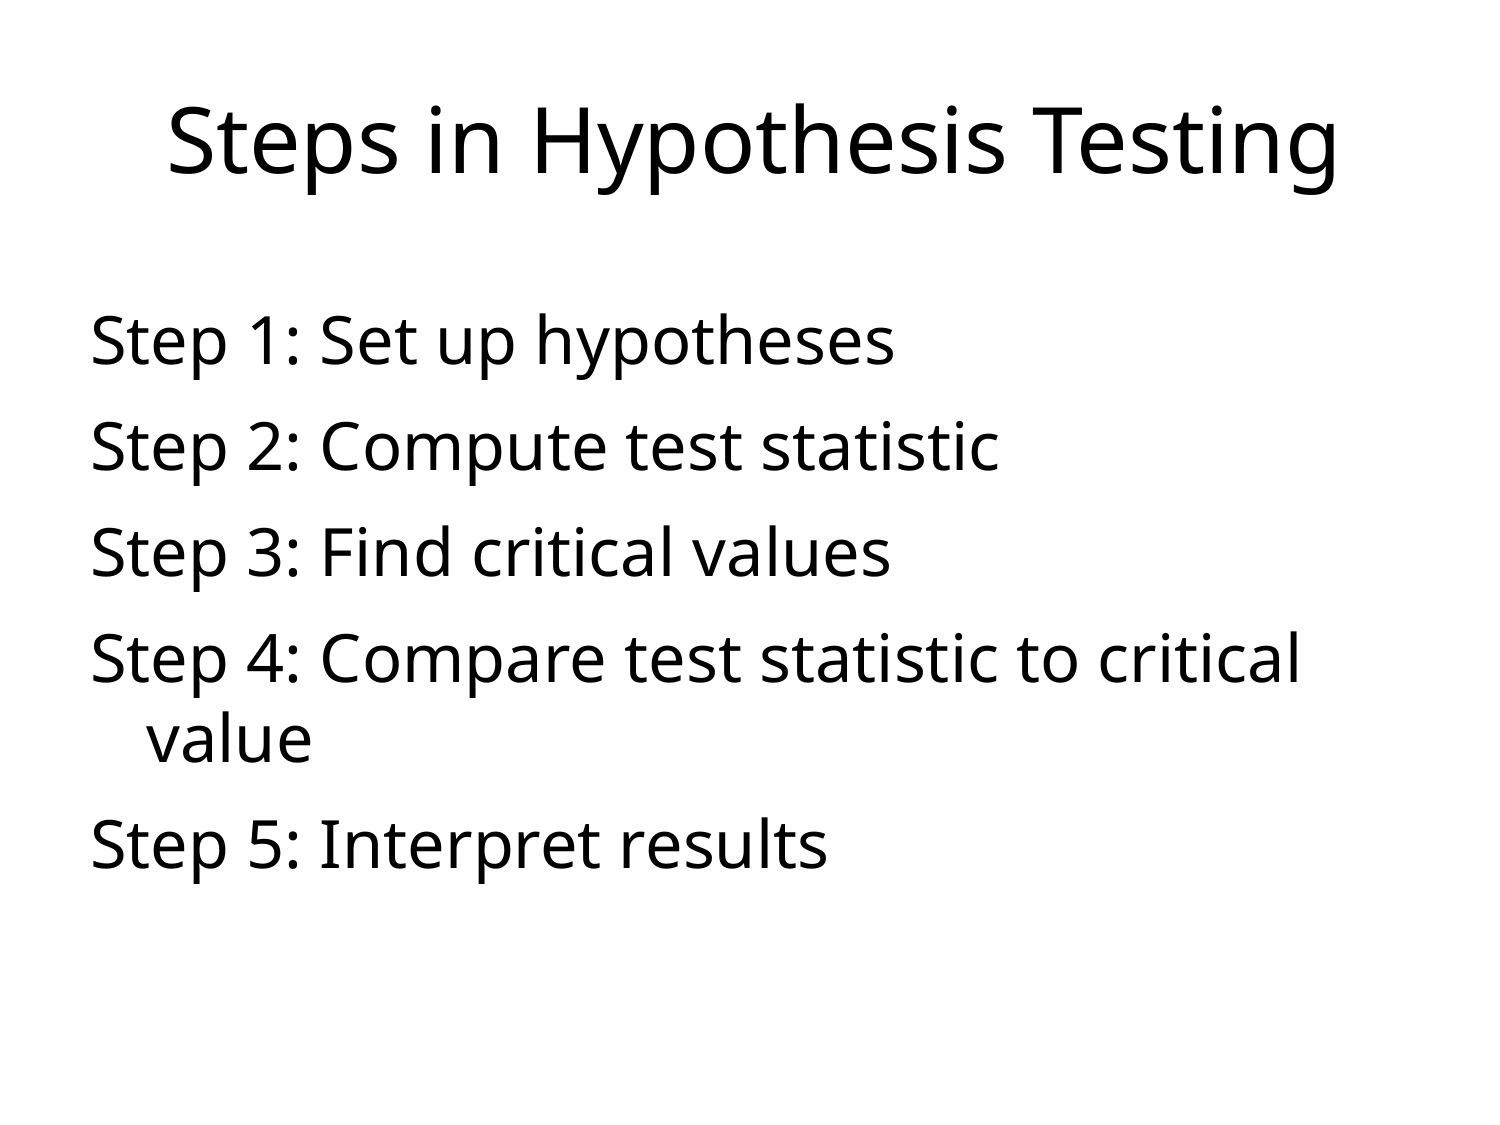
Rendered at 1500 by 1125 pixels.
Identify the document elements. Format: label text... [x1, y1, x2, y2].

list Step 1: Set up hypotheses Step 2: Compute test statistic Step 3: Find critical values Step 4: Compare test statistic to critical value Step 5: Interpret results [75, 290, 1457, 1033]
title Steps in Hypothesis Testing [53, 45, 1457, 229]
